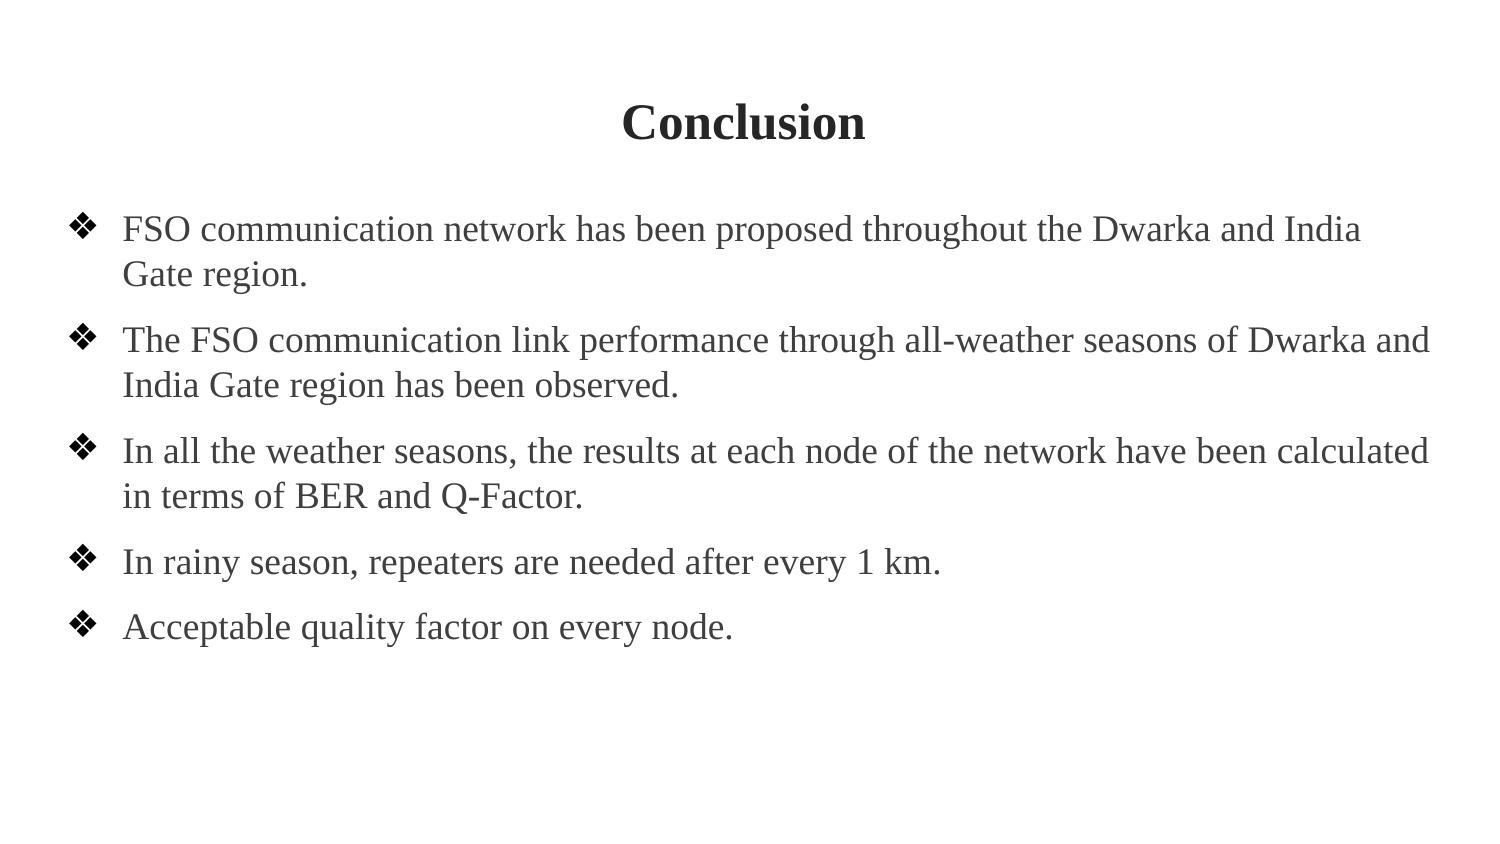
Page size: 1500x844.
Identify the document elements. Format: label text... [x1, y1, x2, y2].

list FSO communication network has been proposed throughout the Dwarka and India Gate region. The FSO communication link performance through all-weather seasons of Dwarka and India Gate region has been observed. In all the weather seasons, the results at each node of the network have been calculated in terms of BER and Q-Factor. In rainy season, repeaters are needed after every 1 km. Acceptable quality factor on every node. [51, 189, 1449, 750]
title Conclusion [51, 72, 1449, 167]
